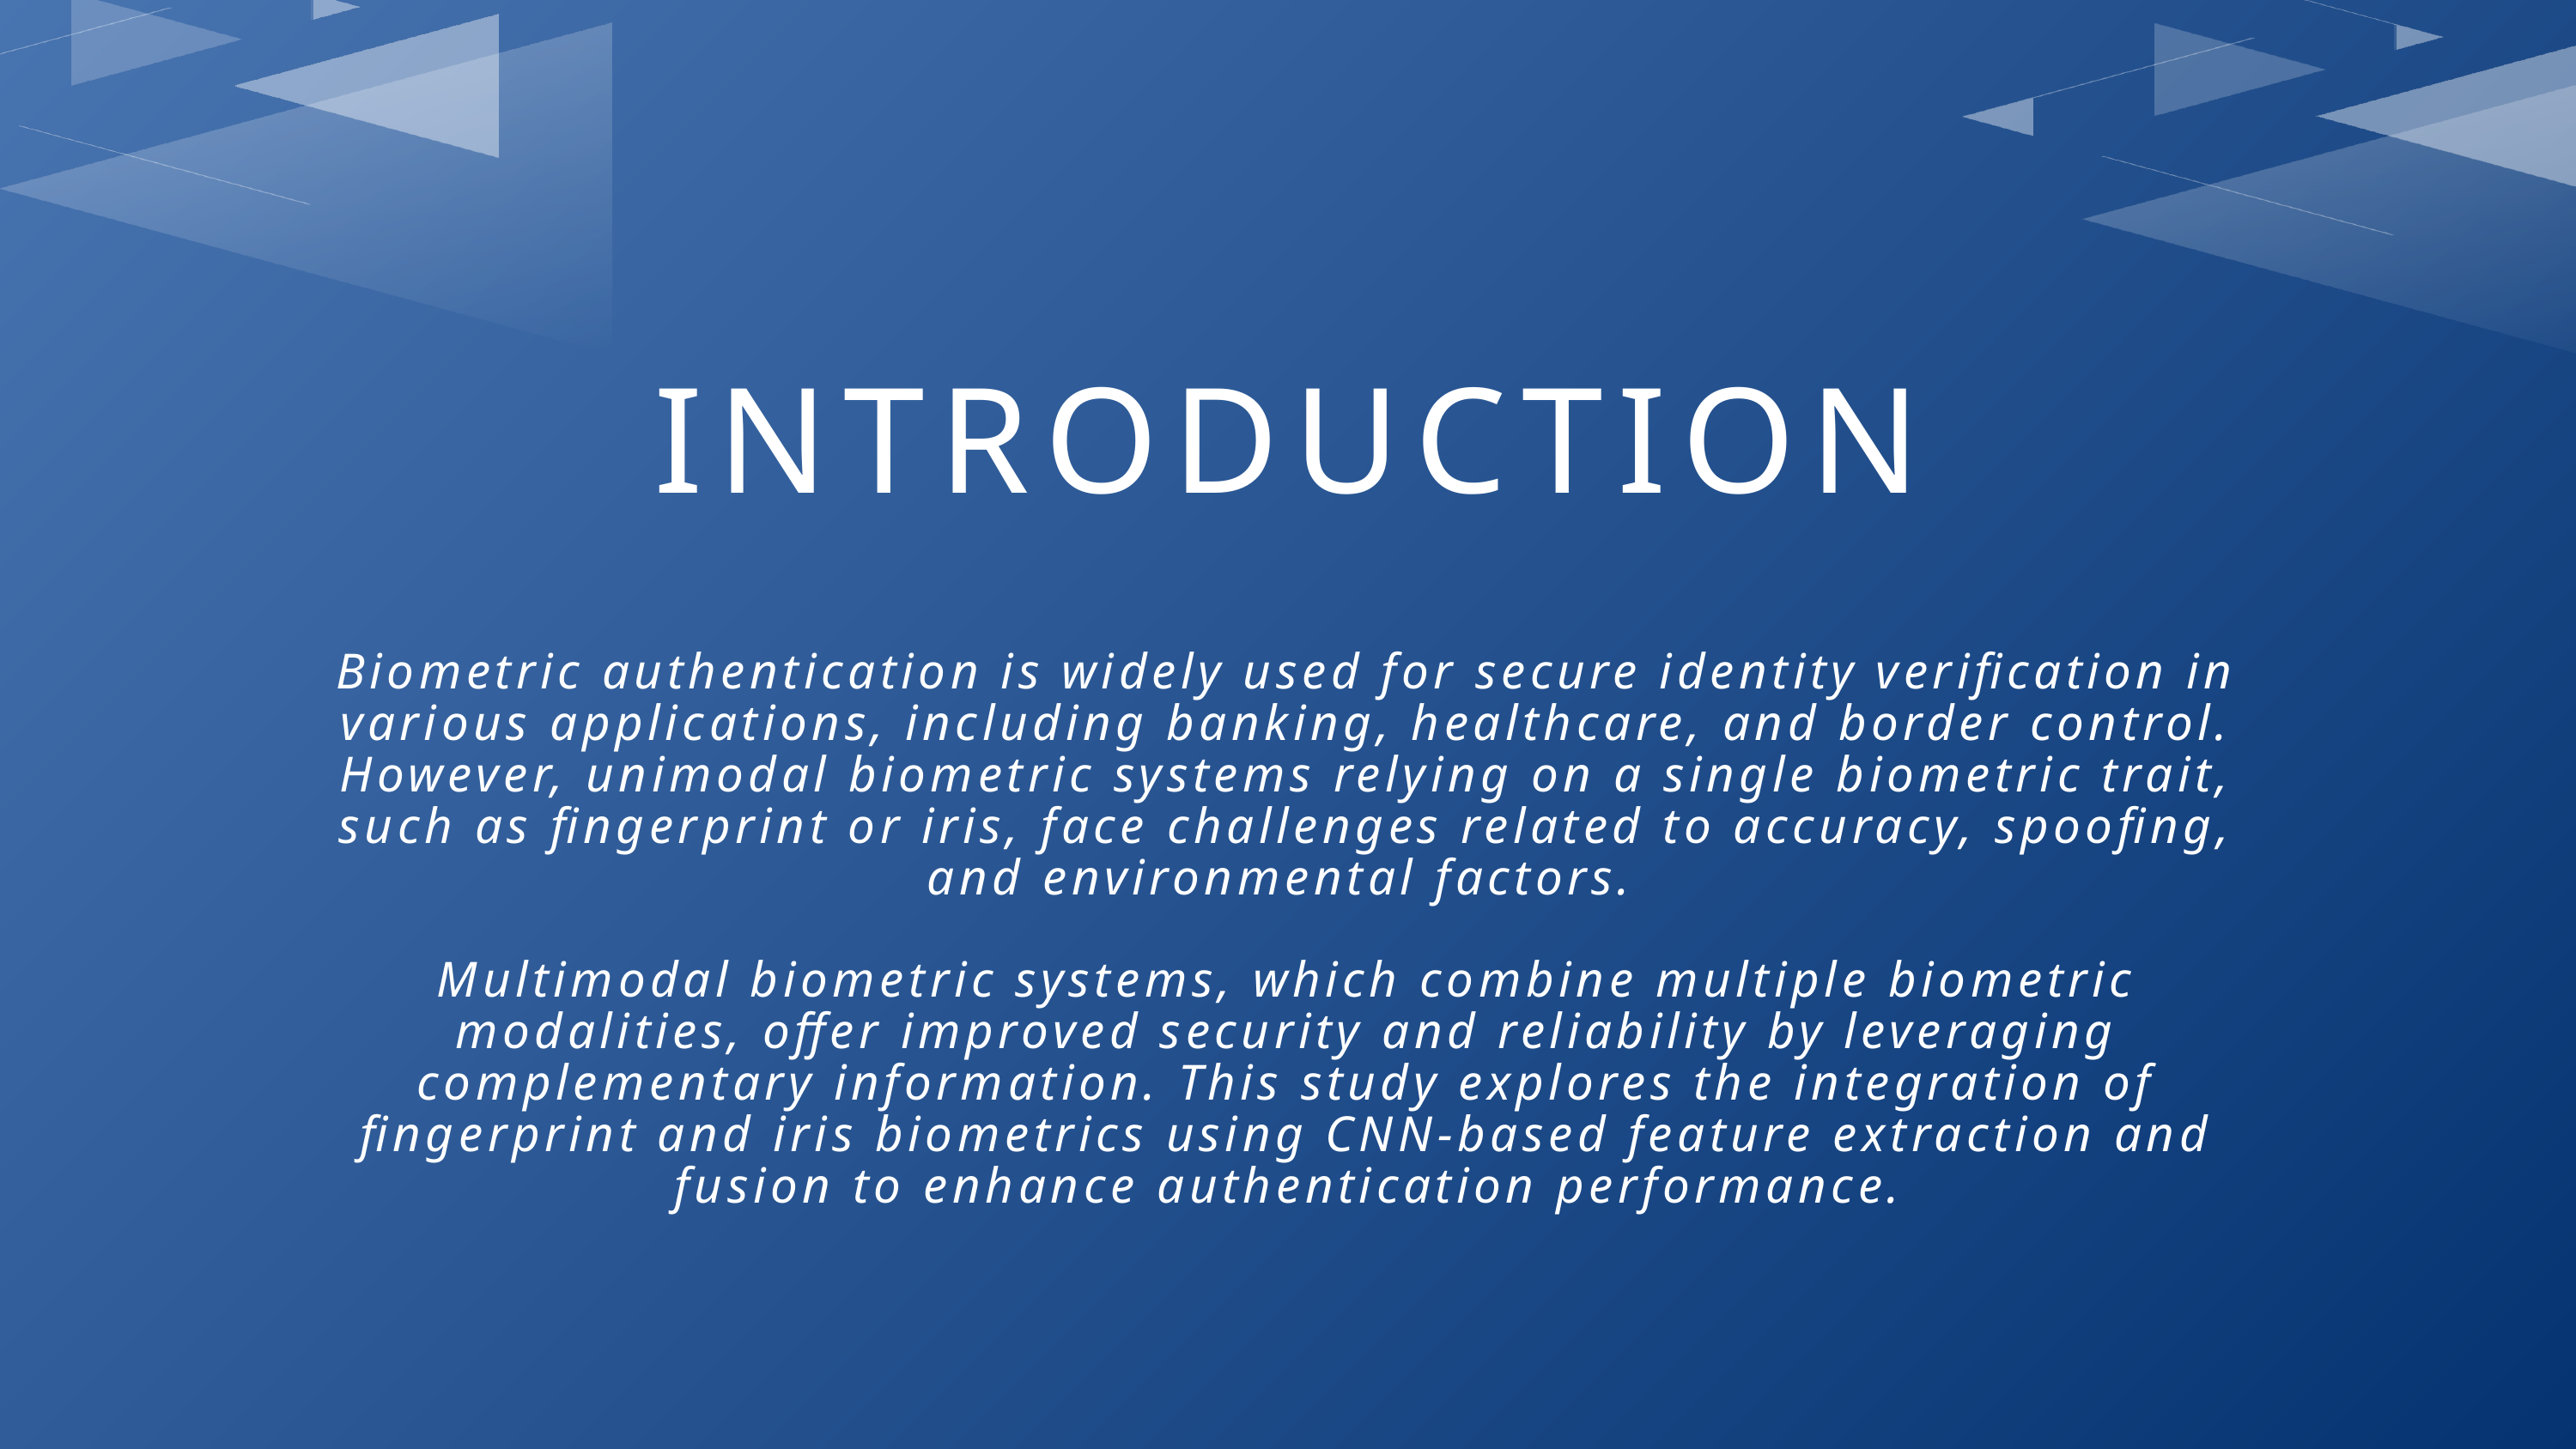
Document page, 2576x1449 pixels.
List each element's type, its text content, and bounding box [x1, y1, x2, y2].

text_box INTRODUCTION [246, 367, 2330, 523]
text_box [0, 0, 615, 353]
text_box [1961, 0, 2576, 384]
text_box Biometric authentication is widely used for secure identity verification in various applications, including banking, healthcare, and border control. However, unimodal biometric systems relying on a single biometric trait, such as fingerprint or iris, face challenges related to accuracy, spoofing, and environmental factors. Multimodal biometric systems, which combine multiple biometric modalities, offer improved security and reliability by leveraging complementary information. This study explores the integration of fingerprint and iris biometrics using CNN-based feature extraction and fusion to enhance authentication performance. [318, 647, 2258, 1213]
